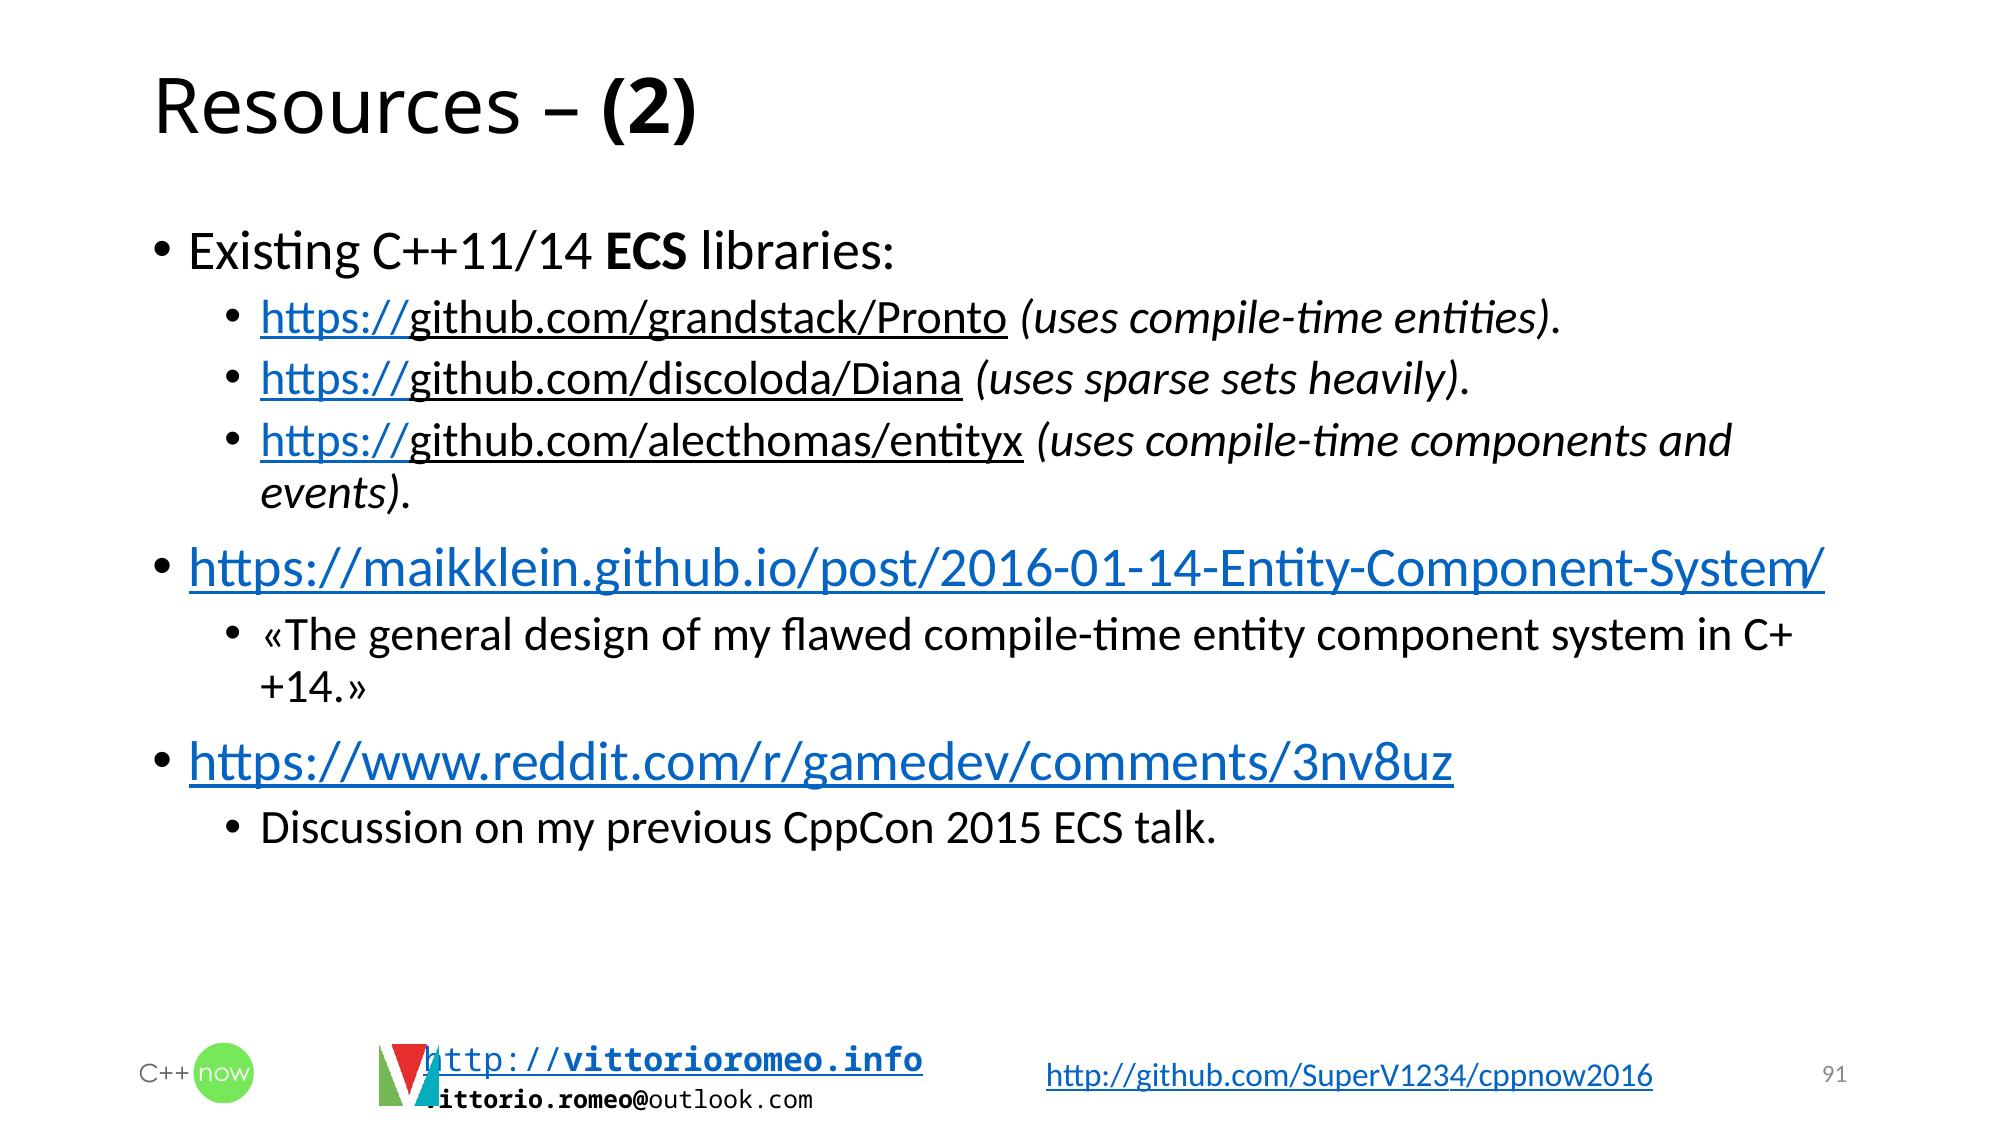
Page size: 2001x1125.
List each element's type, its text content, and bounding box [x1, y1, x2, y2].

picture [379, 1044, 439, 1106]
slide_number 91 [1793, 1042, 1863, 1103]
picture [137, 1041, 256, 1103]
list Existing C++11/14 ECS libraries: https://github.com/grandstack/Pronto (uses compile-time entities). https://github.com/discoloda/Diana (uses sparse sets heavily). https://github.com/alecthomas/entityx (uses compile-time components and events). https://maikklein.github.io/post/2016-01-14-Entity-Component-System/ «The general design of my flawed compile-time entity component system in C++14.» https://www.reddit.com/r/gamedev/comments/3nv8uz Discussion on my previous CppCon 2015 ECS talk. [137, 213, 1863, 928]
title Resources – (2) [137, 59, 1863, 159]
